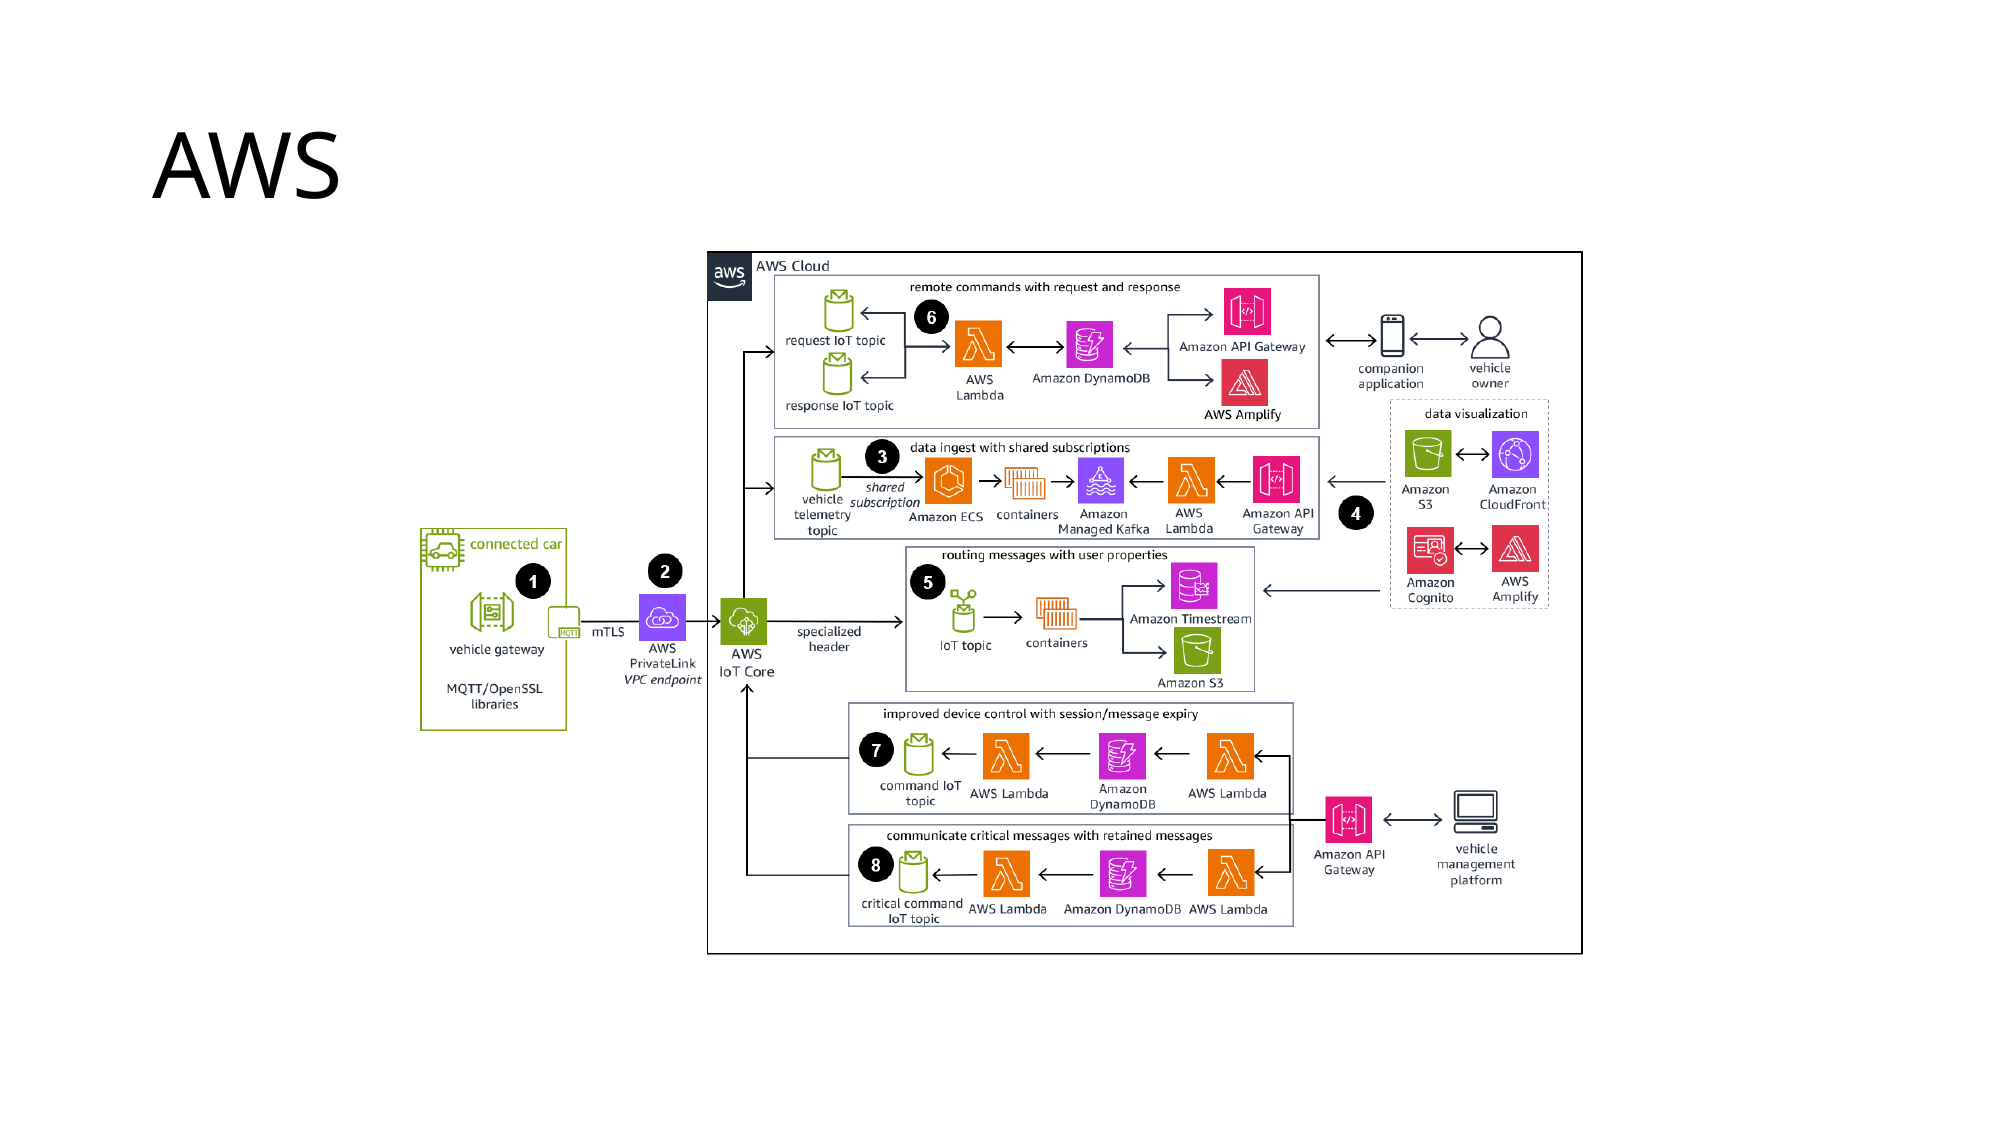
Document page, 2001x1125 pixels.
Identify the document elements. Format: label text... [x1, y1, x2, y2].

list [415, 245, 1585, 959]
title AWS [137, 59, 1863, 278]
